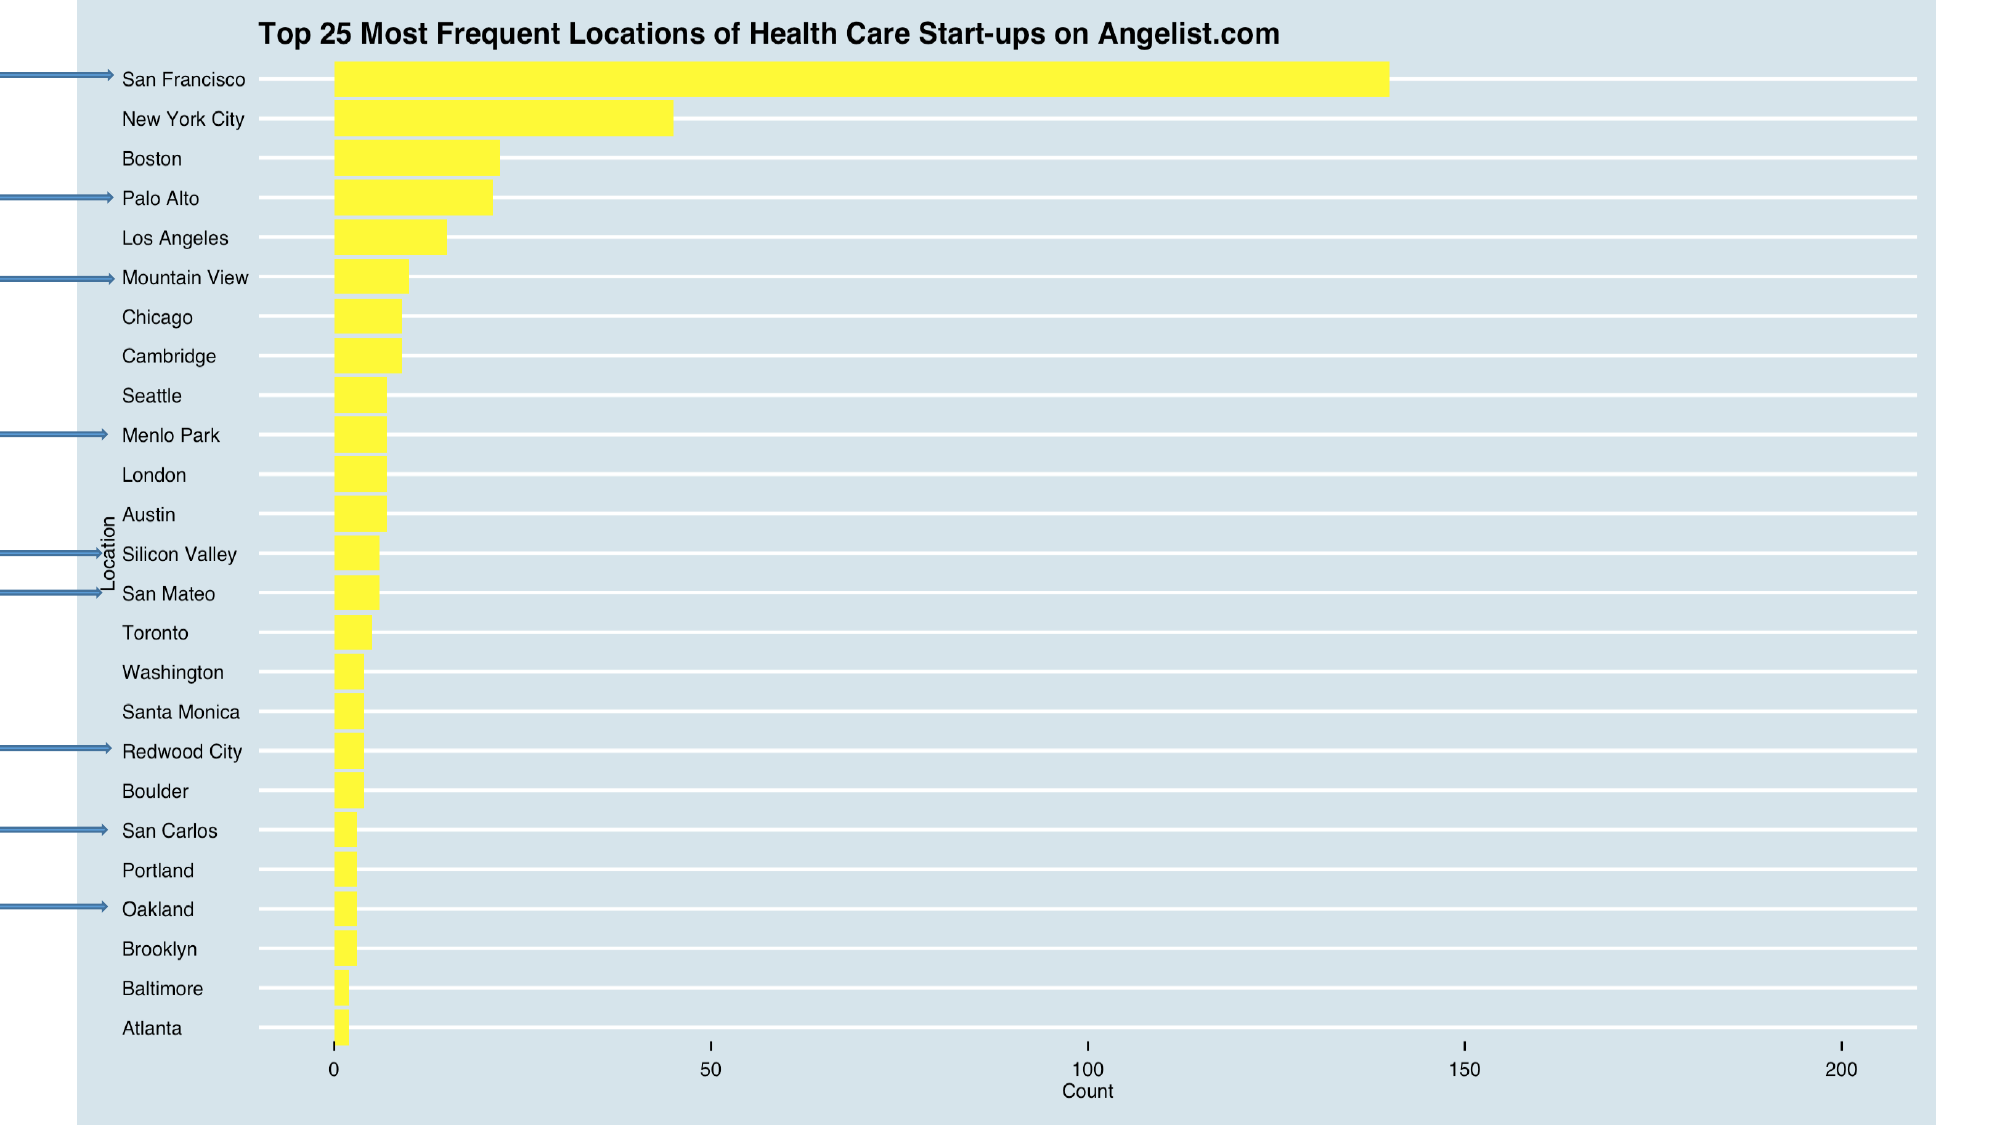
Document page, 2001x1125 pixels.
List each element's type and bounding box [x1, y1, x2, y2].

picture [77, 0, 1936, 1125]
text_box [0, 589, 77, 596]
text_box [0, 826, 77, 833]
text_box [0, 275, 77, 282]
text_box [0, 72, 77, 78]
text_box [0, 903, 77, 910]
text_box [0, 745, 77, 752]
text_box [0, 550, 77, 557]
text_box [0, 431, 77, 438]
text_box [0, 194, 77, 201]
